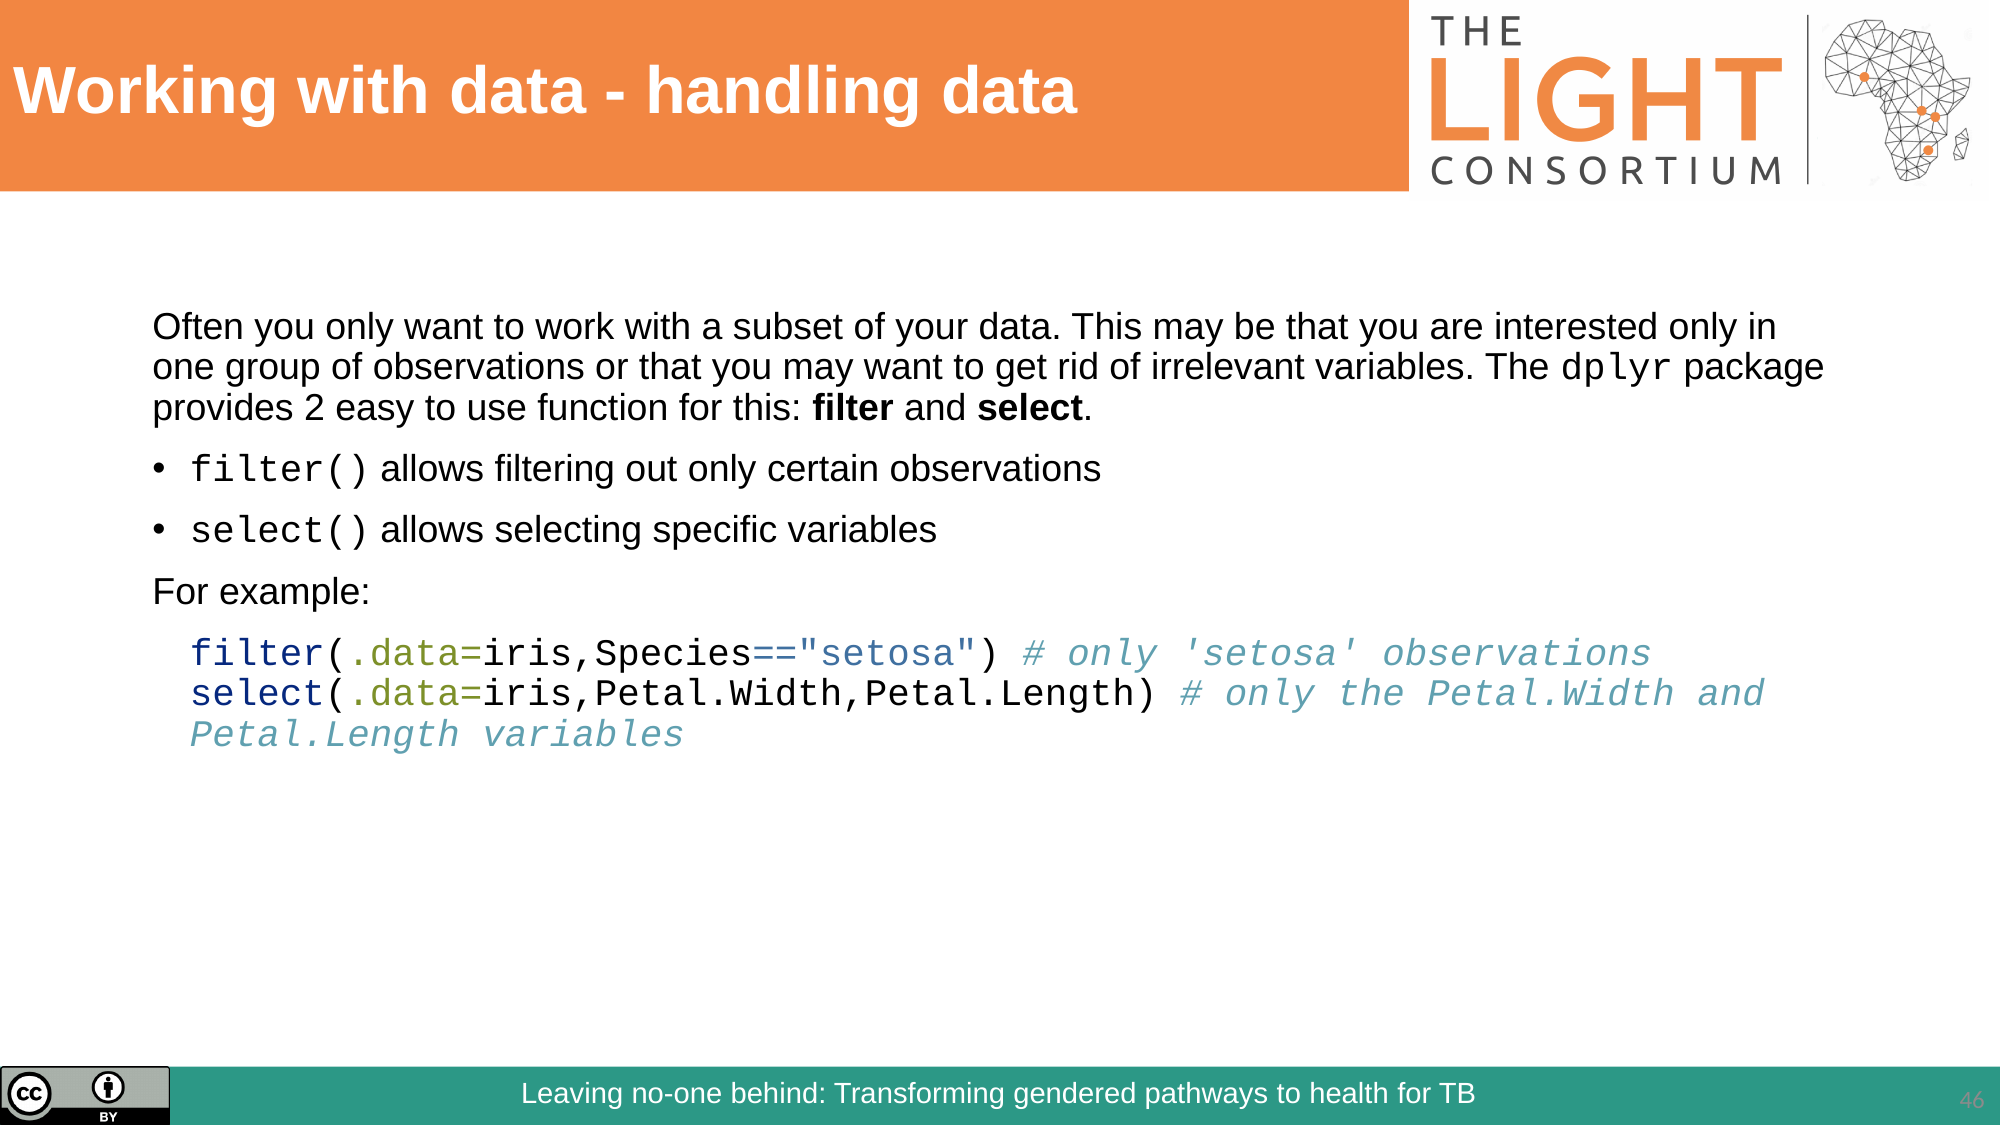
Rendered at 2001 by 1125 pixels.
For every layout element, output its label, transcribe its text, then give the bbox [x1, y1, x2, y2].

title Working with data - handling data [0, 0, 1410, 192]
slide_number 46 [1550, 1073, 2000, 1125]
list Often you only want to work with a subset of your data. This may be that you are interested only in one group of observations or that you may want to get rid of irrelevant variables. The dplyr package provides 2 easy to use function for this: filter and select. filter() allows filtering out only certain observations select() allows selecting specific variables For example: filter(.data=iris,Species=="setosa") # only 'setosa' observations select(.data=iris,Petal.Width,Petal.Length) # only the Petal.Width and Petal.Length variables [137, 299, 1863, 1066]
picture [0, 1066, 170, 1125]
picture [1409, 0, 1989, 201]
